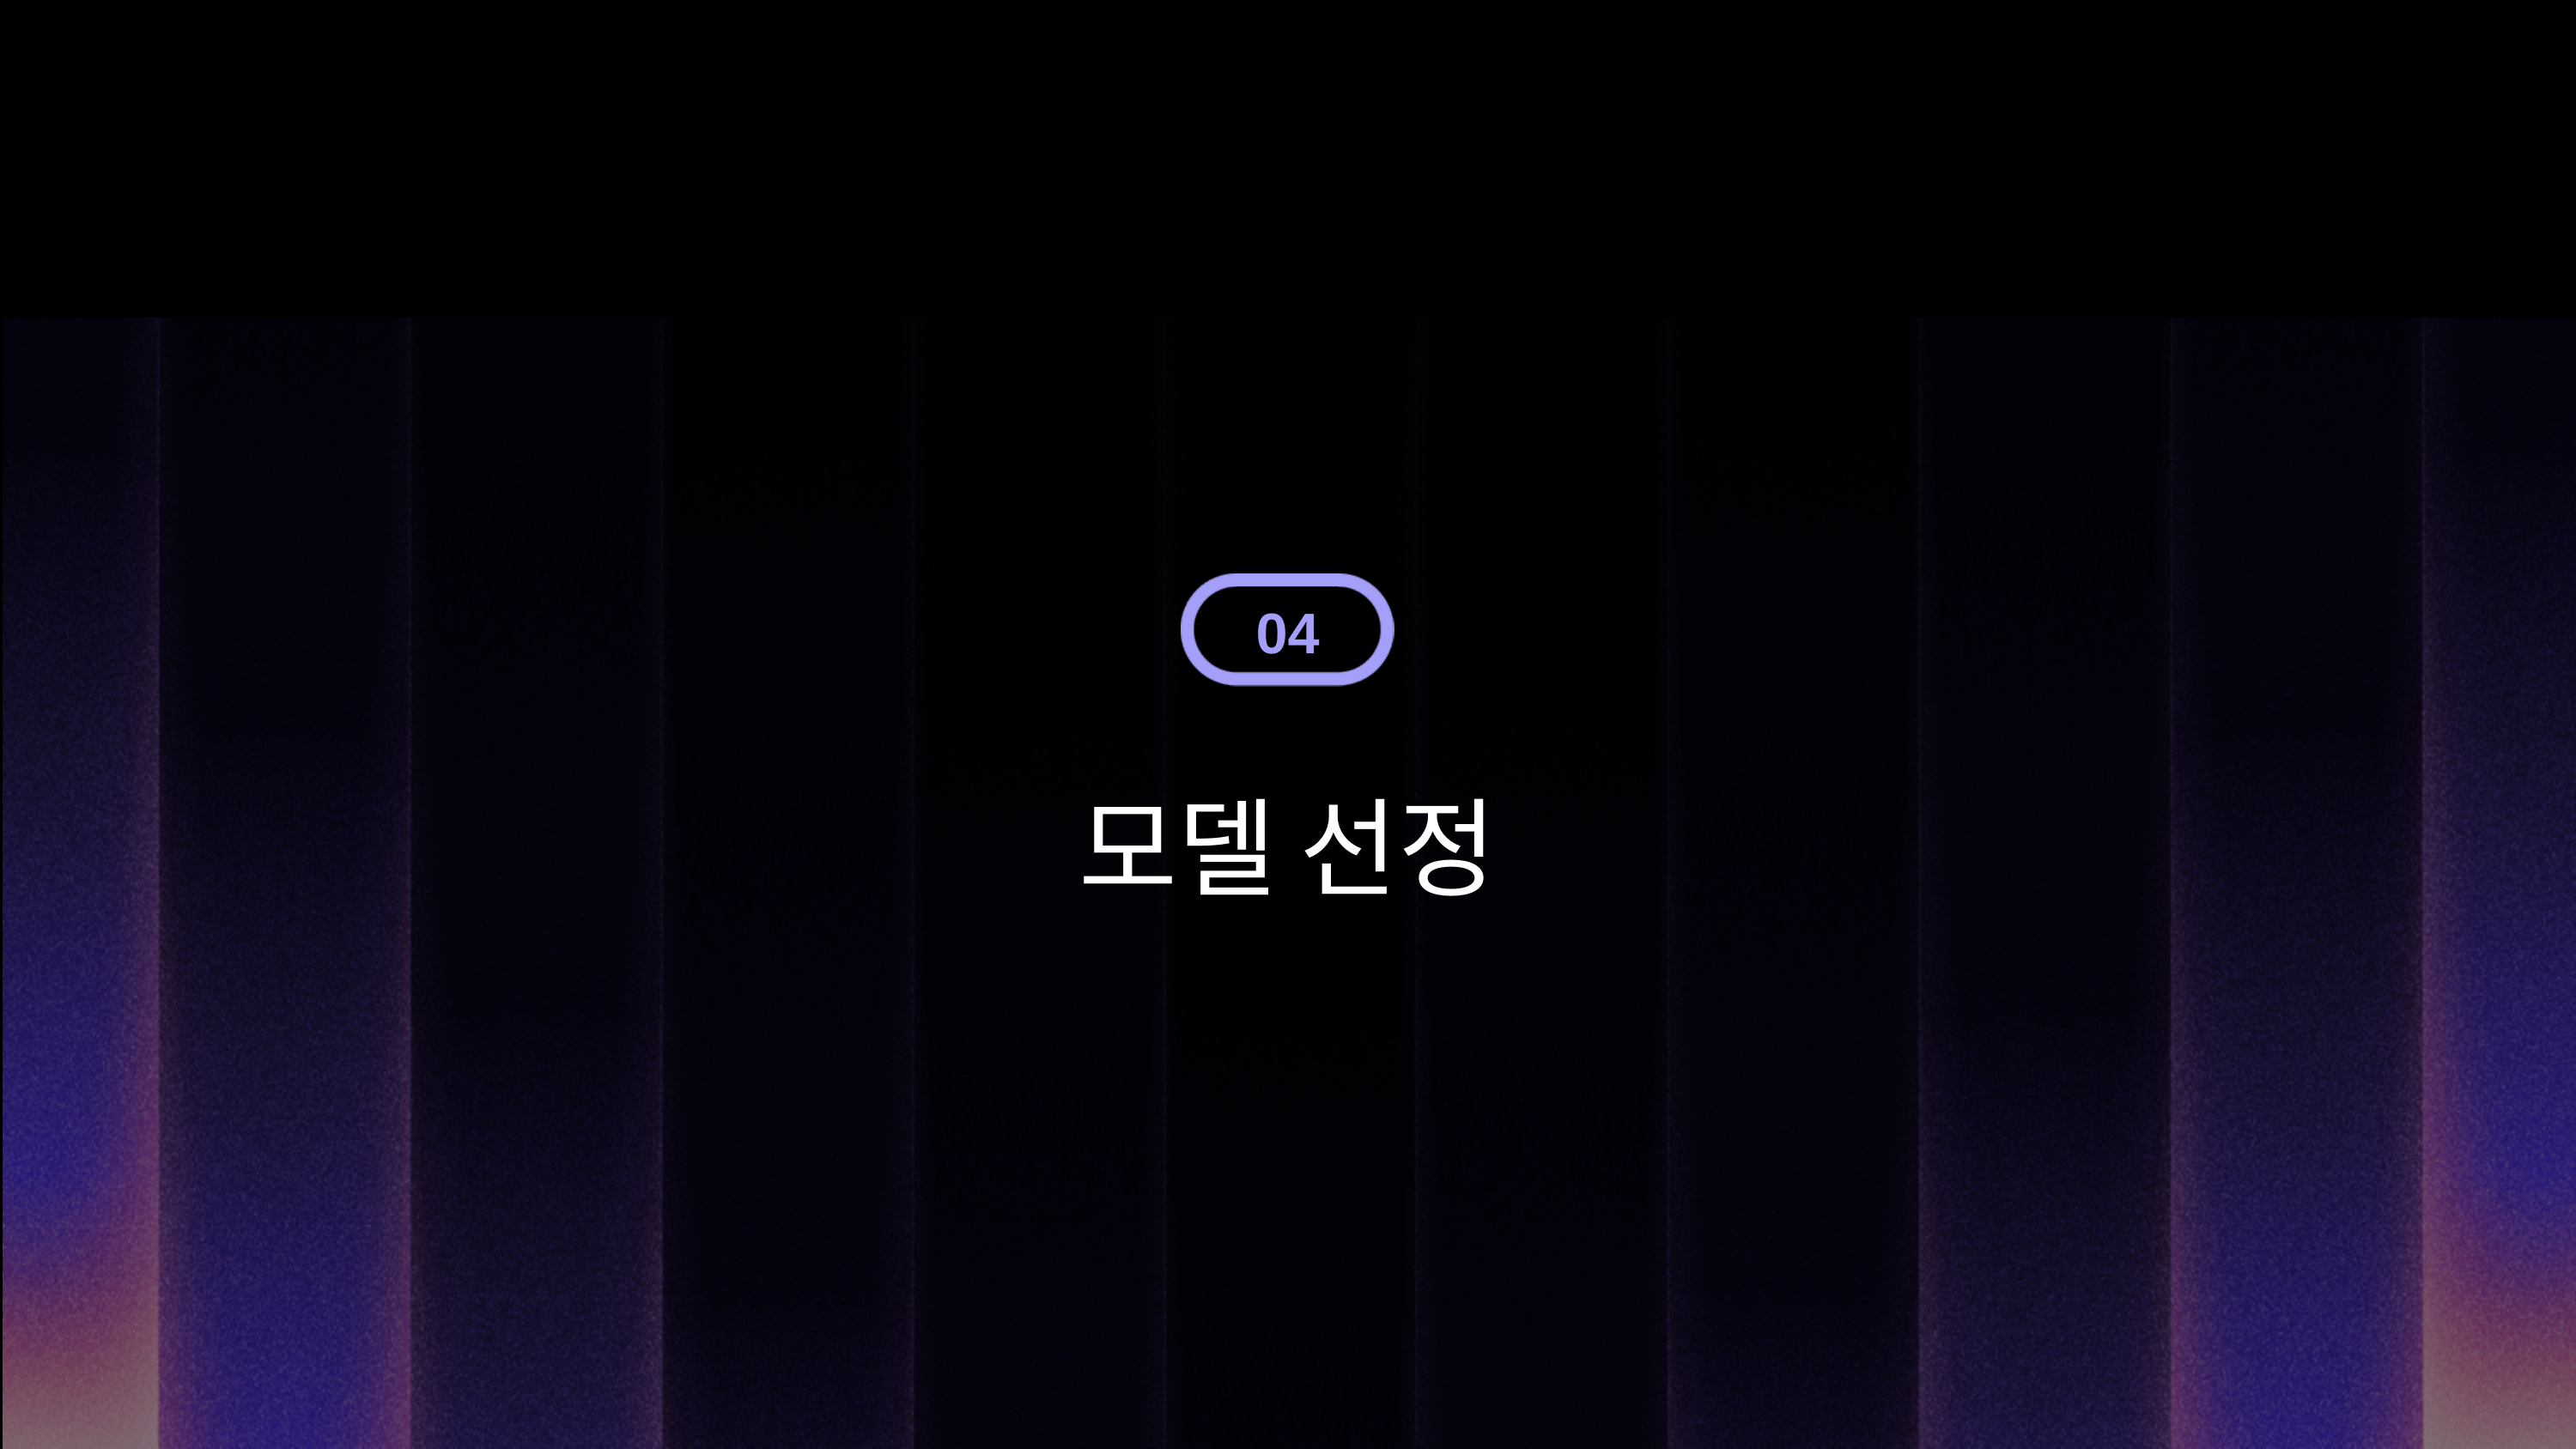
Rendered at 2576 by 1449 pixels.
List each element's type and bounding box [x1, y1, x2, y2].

text_box [1181, 573, 1395, 687]
picture [3, 318, 2576, 1449]
